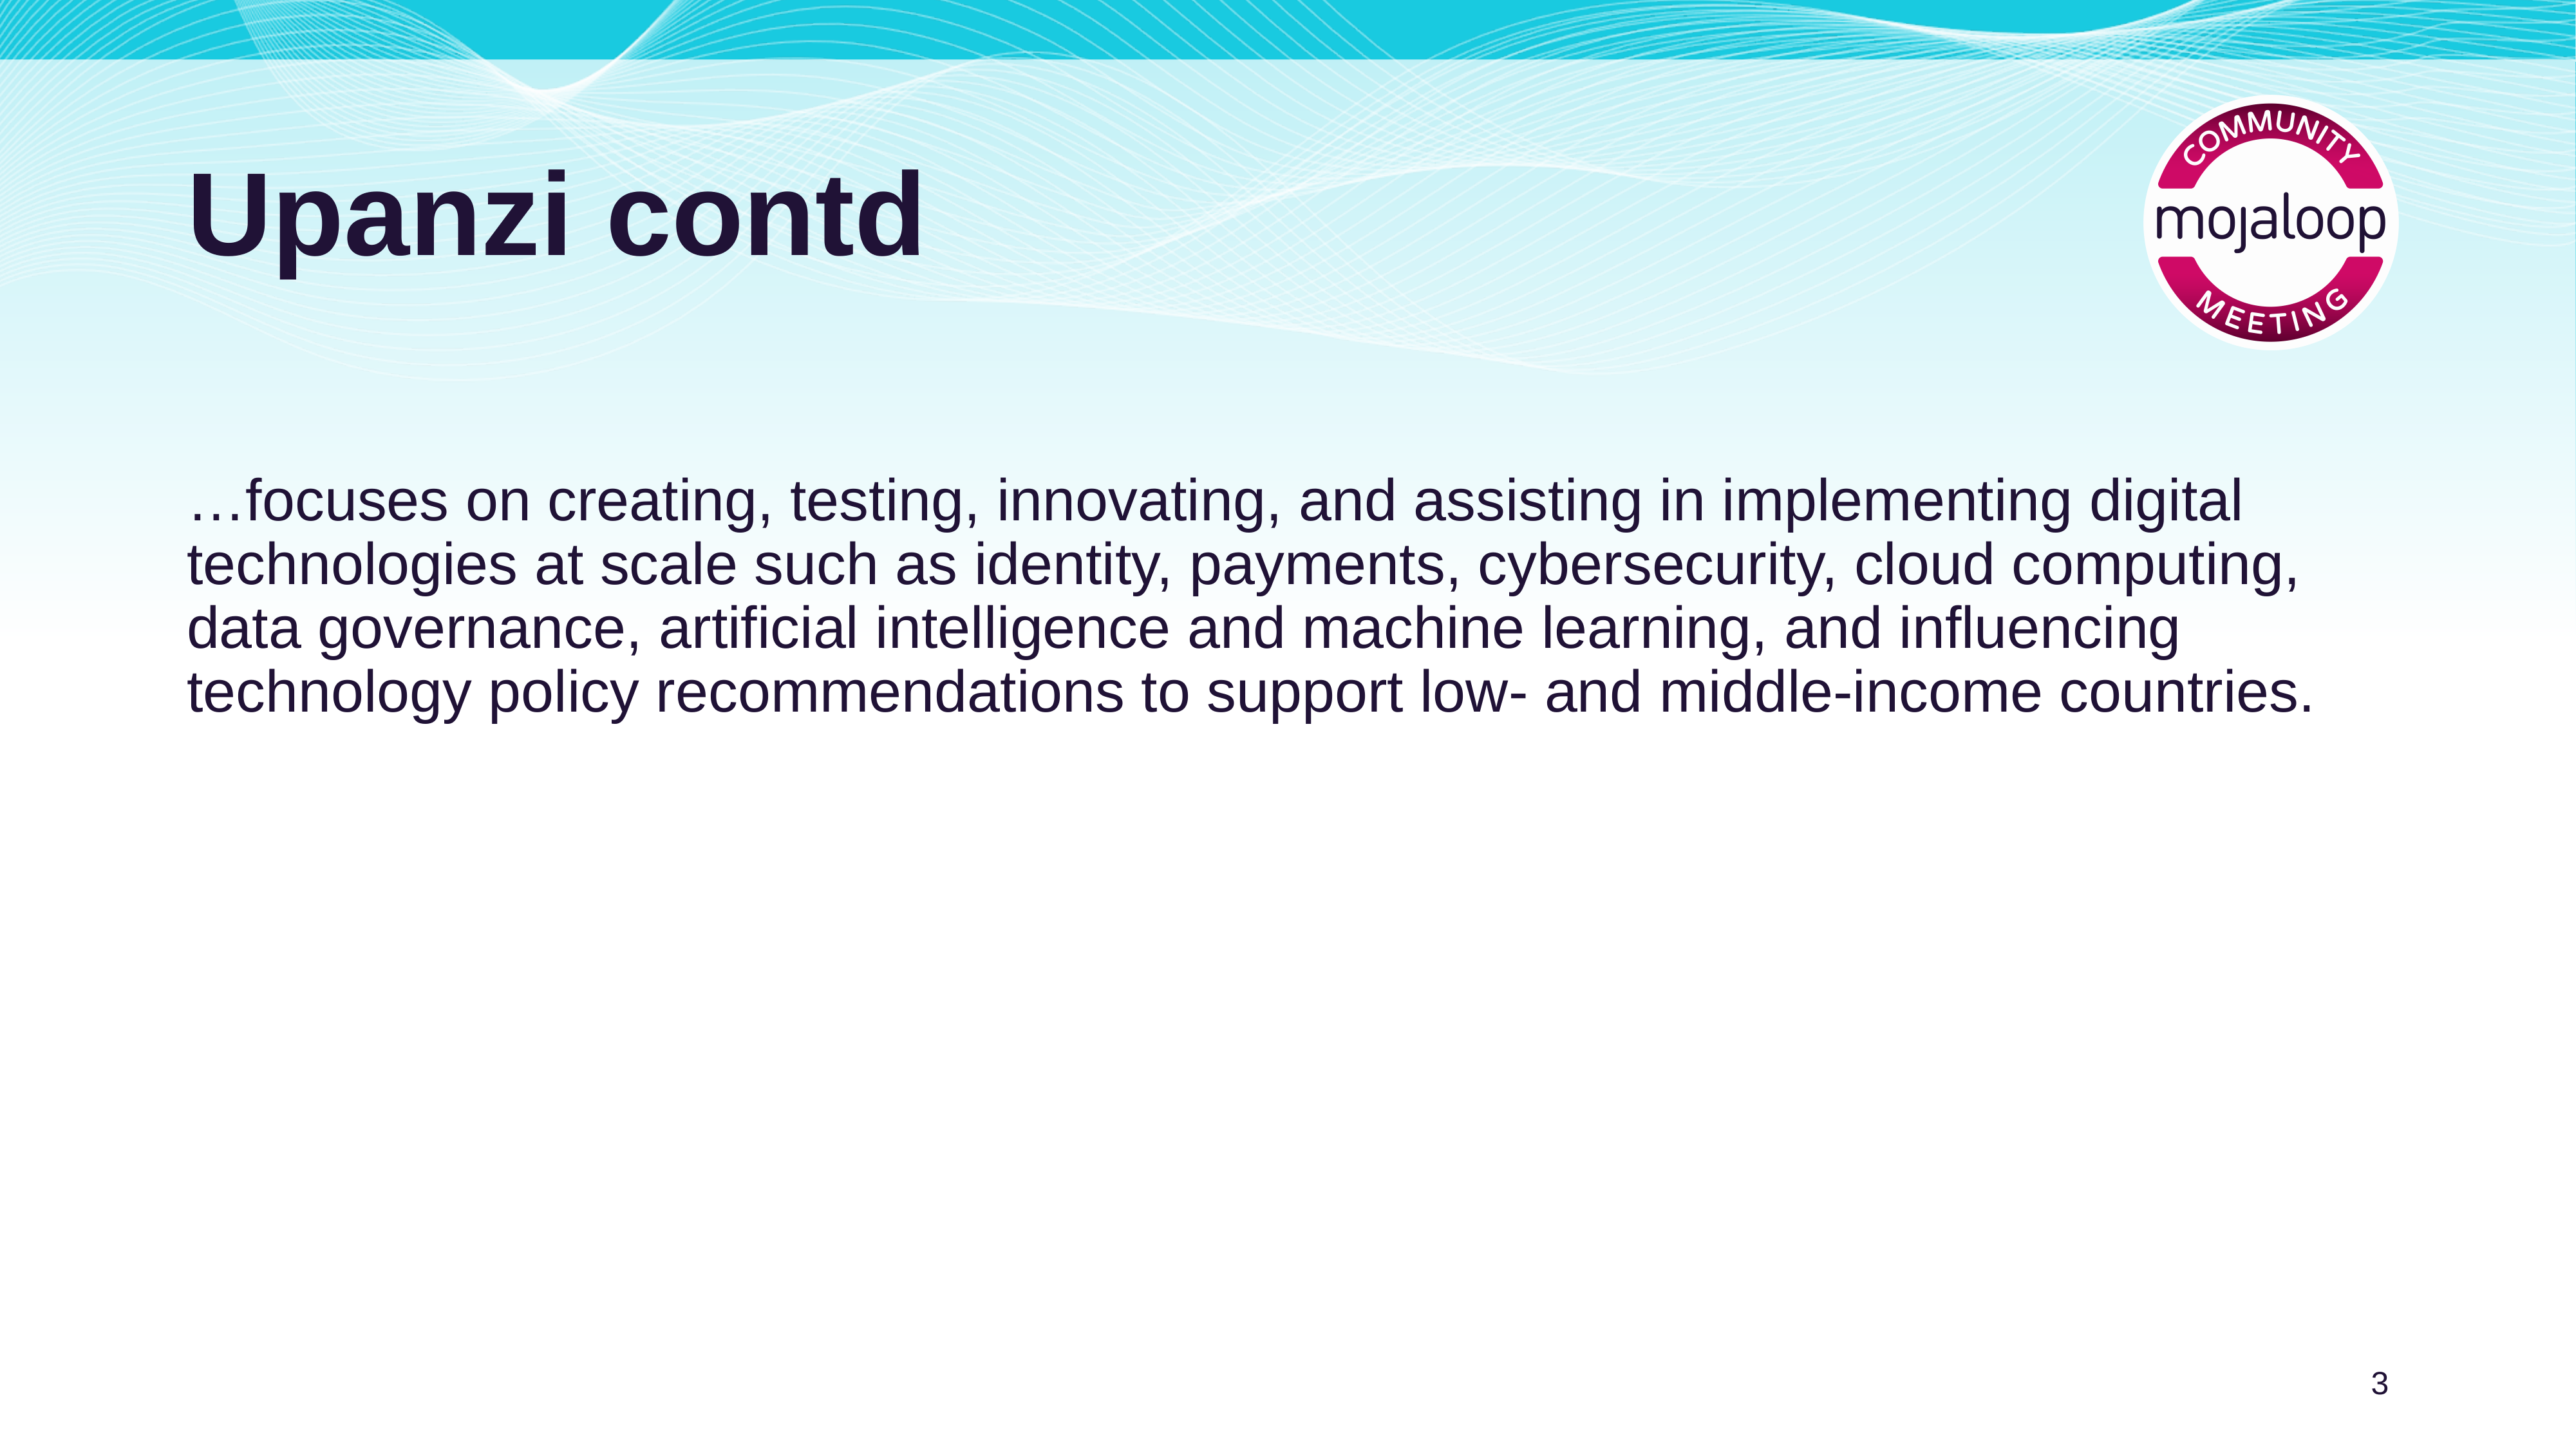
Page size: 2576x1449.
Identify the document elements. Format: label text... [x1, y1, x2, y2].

slide_number ‹#› [1819, 1343, 2399, 1421]
list …focuses on creating, testing, innovating, and assisting in implementing digital technologies at scale such as identity, payments, cybersecurity, cloud computing, data governance, artificial intelligence and machine learning, and influencing technology policy recommendations to support low- and middle-income countries. [177, 465, 2399, 1343]
picture [0, 0, 2576, 59]
picture [2143, 95, 2399, 350]
title Upanzi contd [177, 77, 2110, 357]
